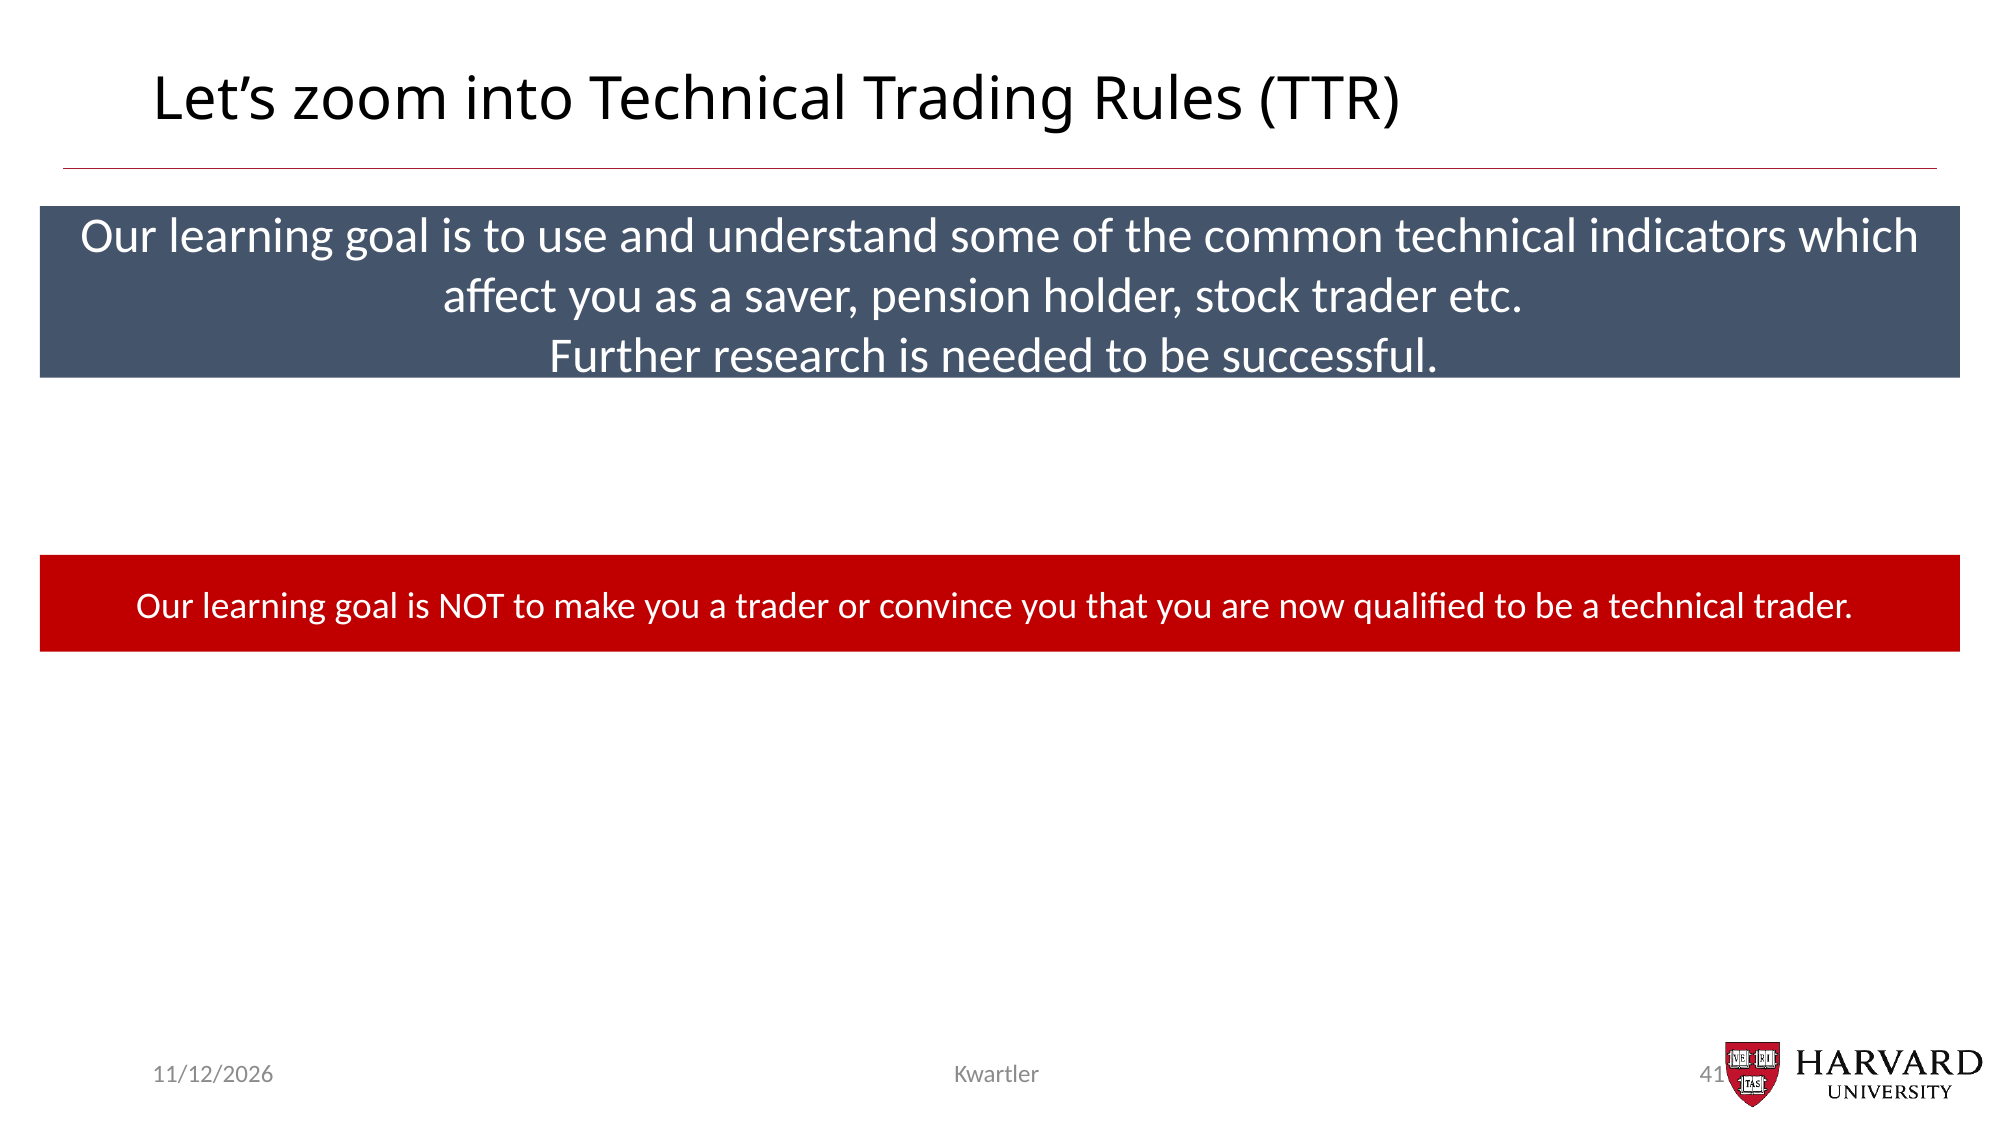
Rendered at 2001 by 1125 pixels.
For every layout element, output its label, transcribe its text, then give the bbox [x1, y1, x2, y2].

picture [1703, 1024, 2001, 1125]
text_box Our learning goal is NOT to make you a trader or convince you that you are now qualified to be a technical trader. [39, 554, 1961, 653]
text_box Our learning goal is to use and understand some of the common technical indicators which affect you as a saver, pension holder, stock trader etc. Further research is needed to be successful. [39, 205, 1961, 379]
title Let’s zoom into Technical Trading Rules (TTR) [137, 59, 1863, 142]
footer Kwartler [662, 1042, 1338, 1103]
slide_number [137, 1042, 588, 1103]
text_box 41 [1412, 1042, 1741, 1103]
